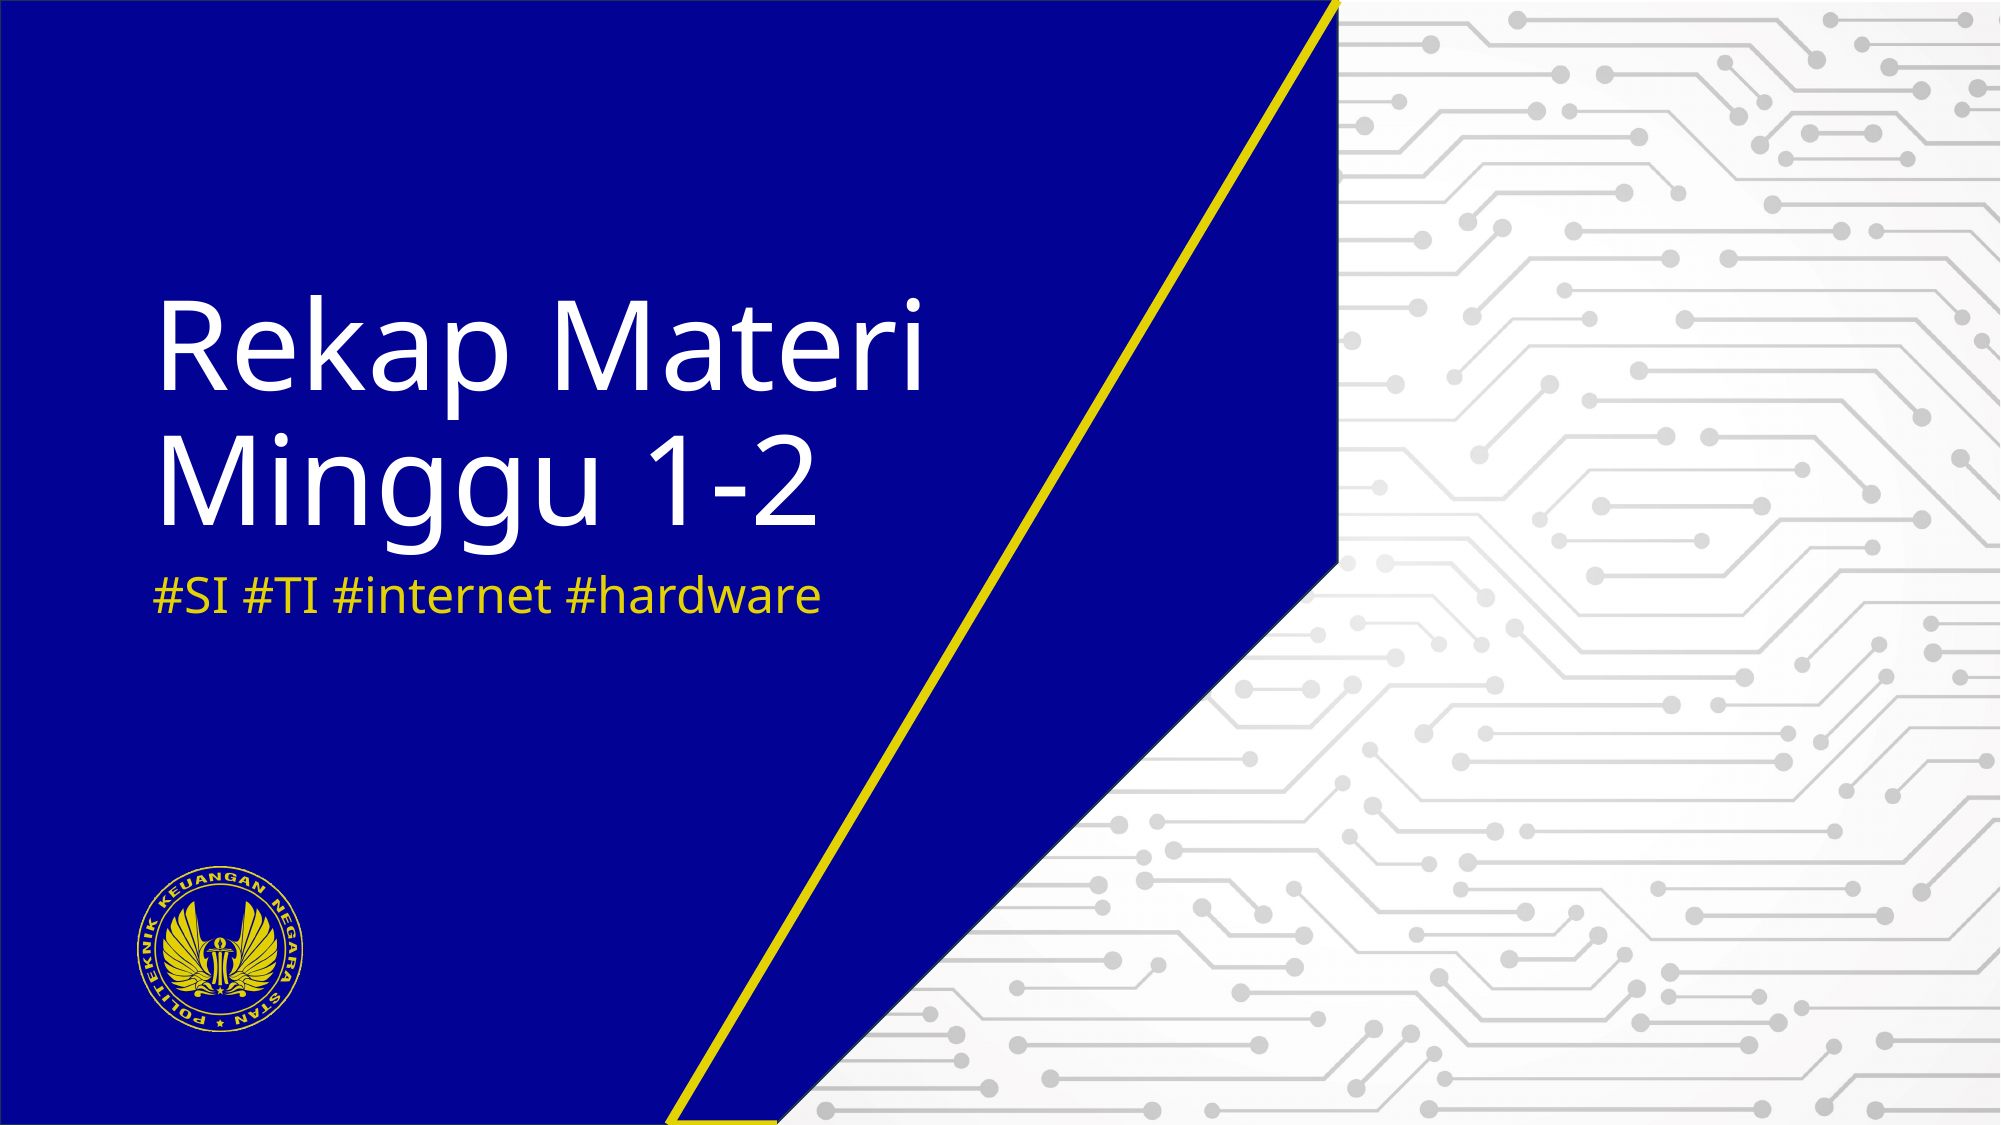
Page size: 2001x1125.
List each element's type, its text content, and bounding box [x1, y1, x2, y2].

picture [137, 866, 303, 1032]
title Rekap Materi Minggu 1-2 [137, 92, 1155, 561]
picture [778, 2, 2001, 1125]
list #SI #TI #internet #hardware [137, 562, 1155, 809]
